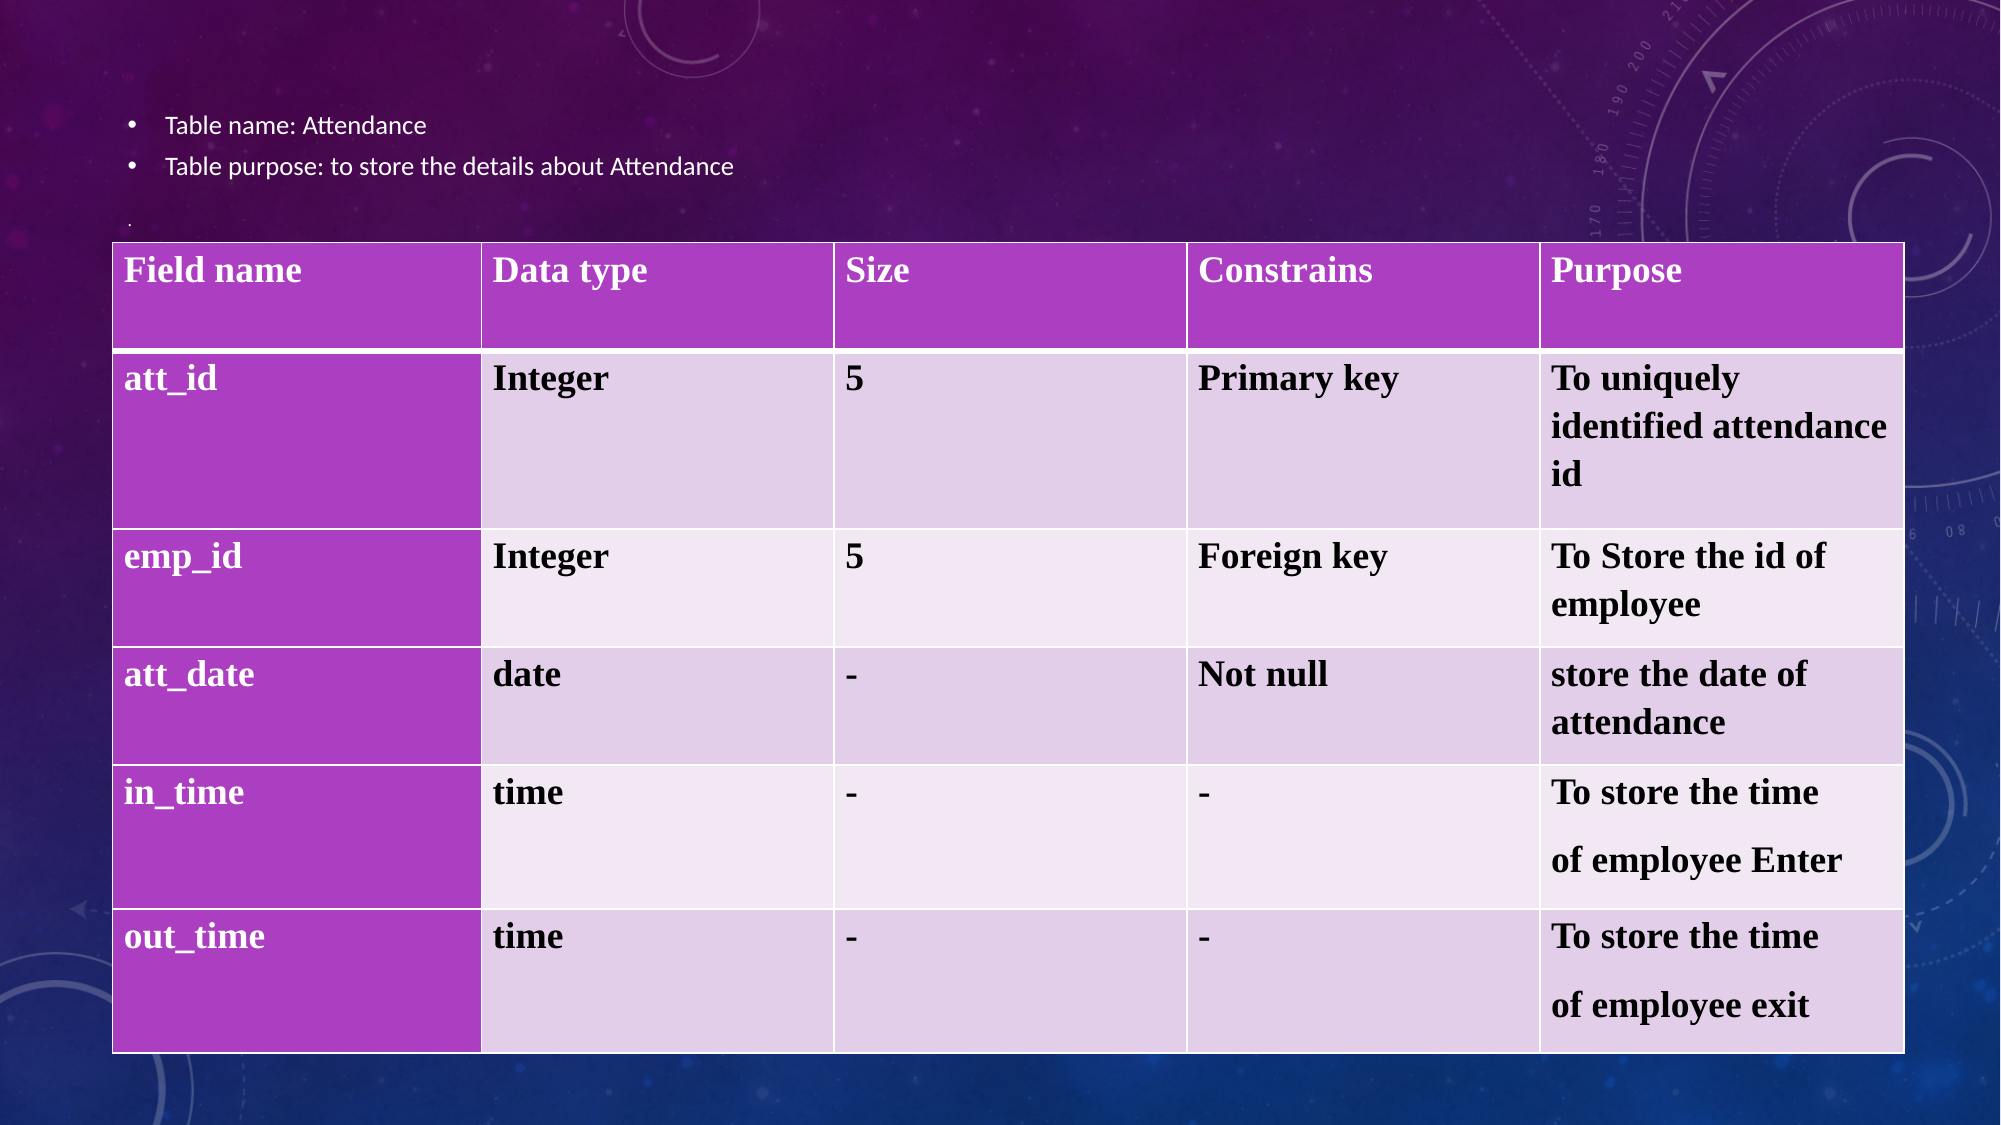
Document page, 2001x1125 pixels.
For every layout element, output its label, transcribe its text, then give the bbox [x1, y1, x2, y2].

table_cell 5 [835, 354, 1186, 528]
table_cell out_time [113, 910, 481, 1052]
table_cell date [482, 648, 833, 764]
table_cell To Store the id of employee [1541, 530, 1903, 646]
table_cell store the date of attendance [1541, 648, 1903, 764]
table_header Constrains [1188, 243, 1539, 348]
table_cell Not null [1188, 648, 1539, 764]
table_cell - [835, 648, 1186, 764]
table_cell - [1188, 766, 1539, 908]
table_cell Foreign key [1188, 530, 1539, 646]
table_cell 5 [835, 530, 1186, 646]
table_cell - [835, 766, 1186, 908]
table_cell Primary key [1188, 354, 1539, 528]
table_cell To uniquely identified attendance id [1541, 354, 1903, 528]
table_header Data type [482, 243, 833, 348]
table_cell in_time [113, 766, 481, 908]
table_header Field name [113, 243, 481, 348]
table_cell - [1188, 910, 1539, 1052]
table_cell time [482, 766, 833, 908]
table_cell Integer [482, 354, 833, 528]
table_cell time [482, 910, 833, 1052]
table_cell emp_id [113, 530, 481, 646]
picture [0, 0, 2001, 1125]
table_cell - [835, 910, 1186, 1052]
table_cell att_date [113, 648, 481, 764]
table_cell att_id [113, 354, 481, 528]
list Table name: Attendance Table purpose: to store the details about Attendance [112, 59, 1575, 189]
title . [112, 99, 1775, 242]
table_cell To store the time of employee Enter [1541, 766, 1903, 908]
table_header Size [835, 243, 1186, 348]
table_cell Integer [482, 530, 833, 646]
table_cell To store the time of employee exit [1541, 910, 1903, 1052]
table_header Purpose [1541, 243, 1903, 348]
